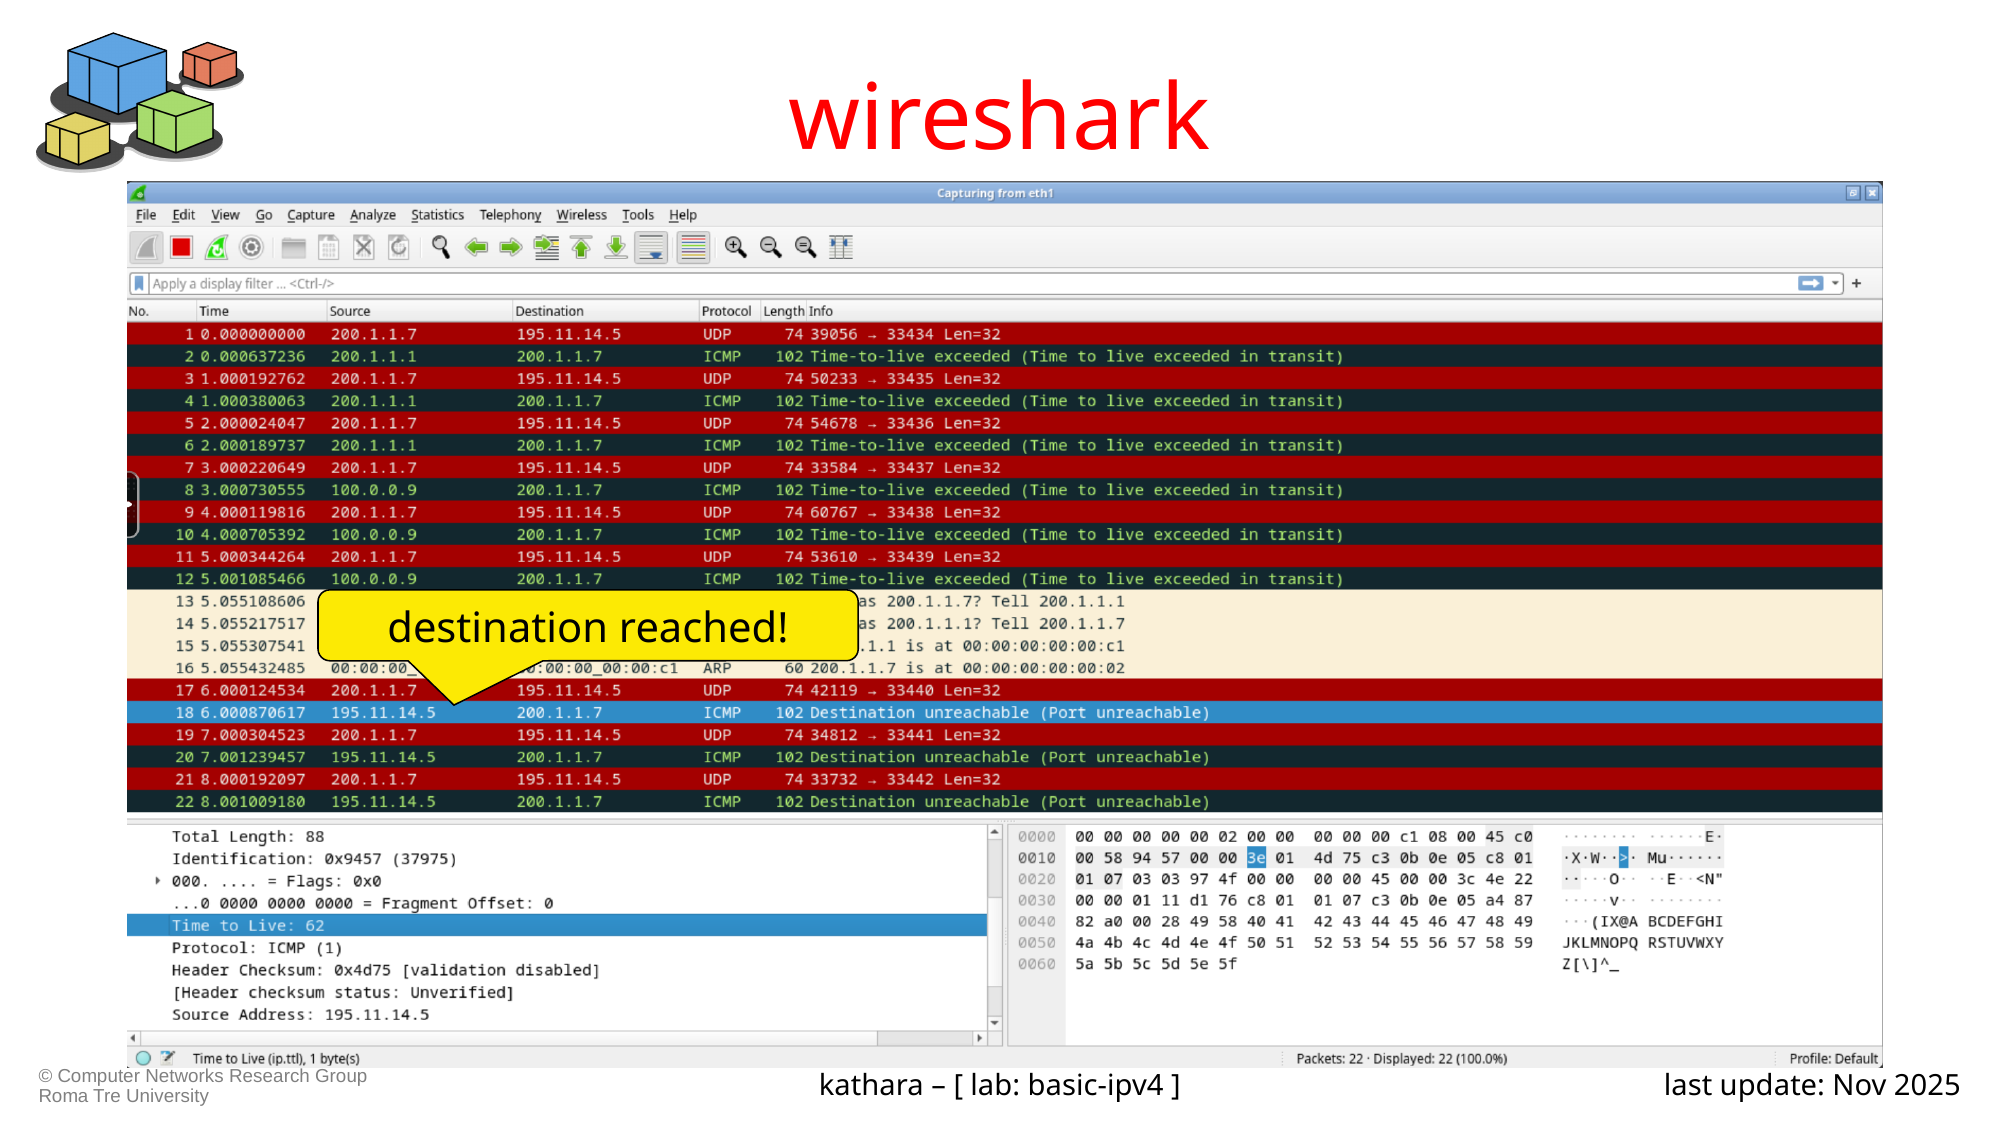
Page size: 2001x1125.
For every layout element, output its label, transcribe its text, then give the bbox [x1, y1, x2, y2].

picture [127, 181, 1883, 1068]
footer kathara – [ lab: basic-ipv4 ] [511, 1076, 1489, 1114]
title wireshark [99, 19, 1900, 207]
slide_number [1519, 1058, 1977, 1114]
picture [36, 32, 99, 173]
